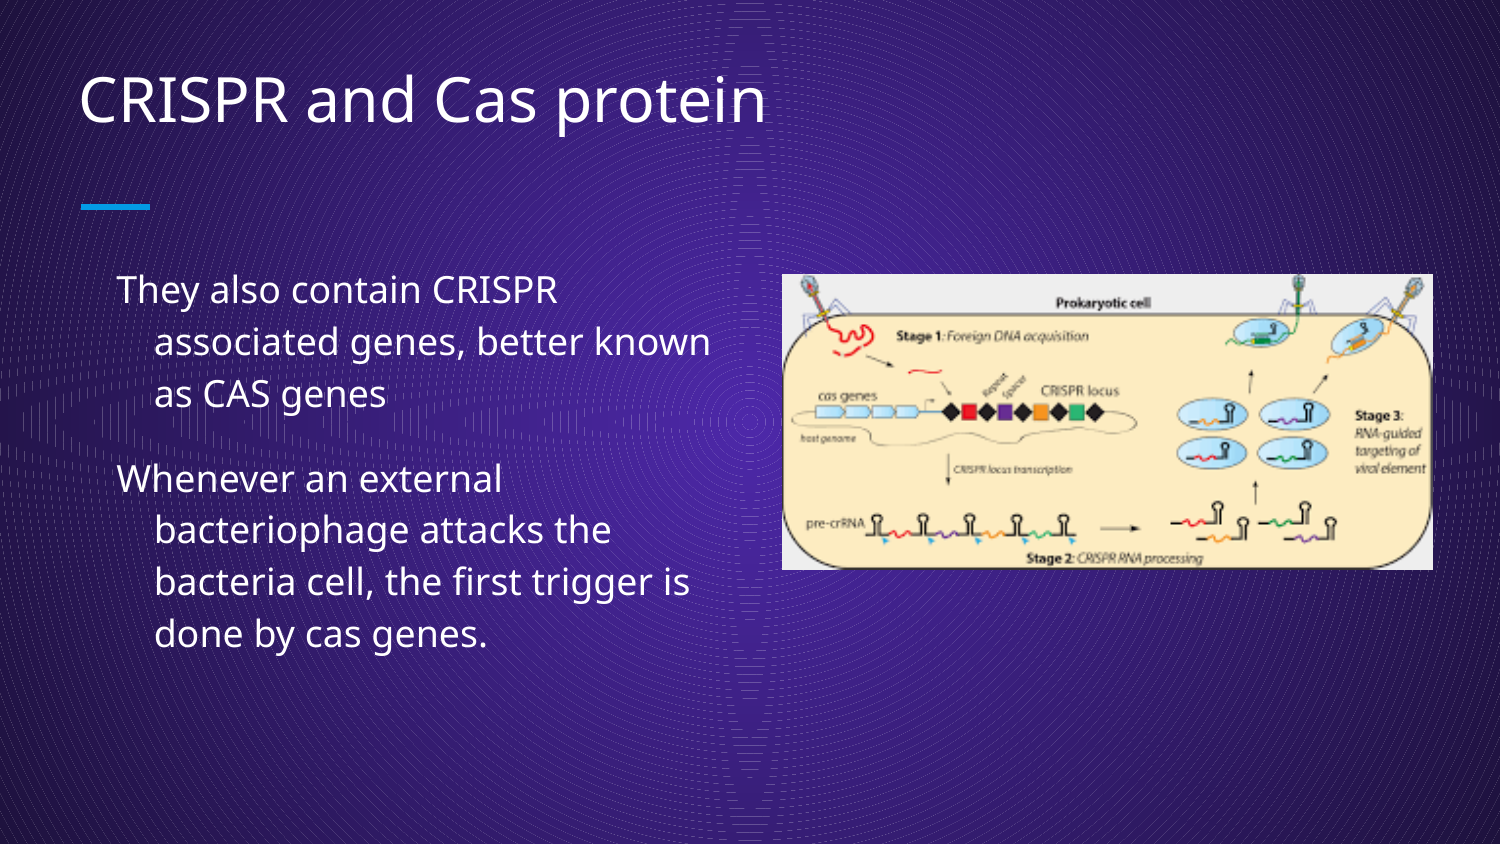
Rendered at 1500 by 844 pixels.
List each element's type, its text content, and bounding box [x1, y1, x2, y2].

picture [782, 274, 1433, 570]
title CRISPR and Cas protein [63, 37, 1437, 151]
list They also contain CRISPR associated genes, better known as CAS genes Whenever an external bacteriophage attacks the bacteria cell, the first trigger is done by cas genes. [63, 244, 758, 750]
